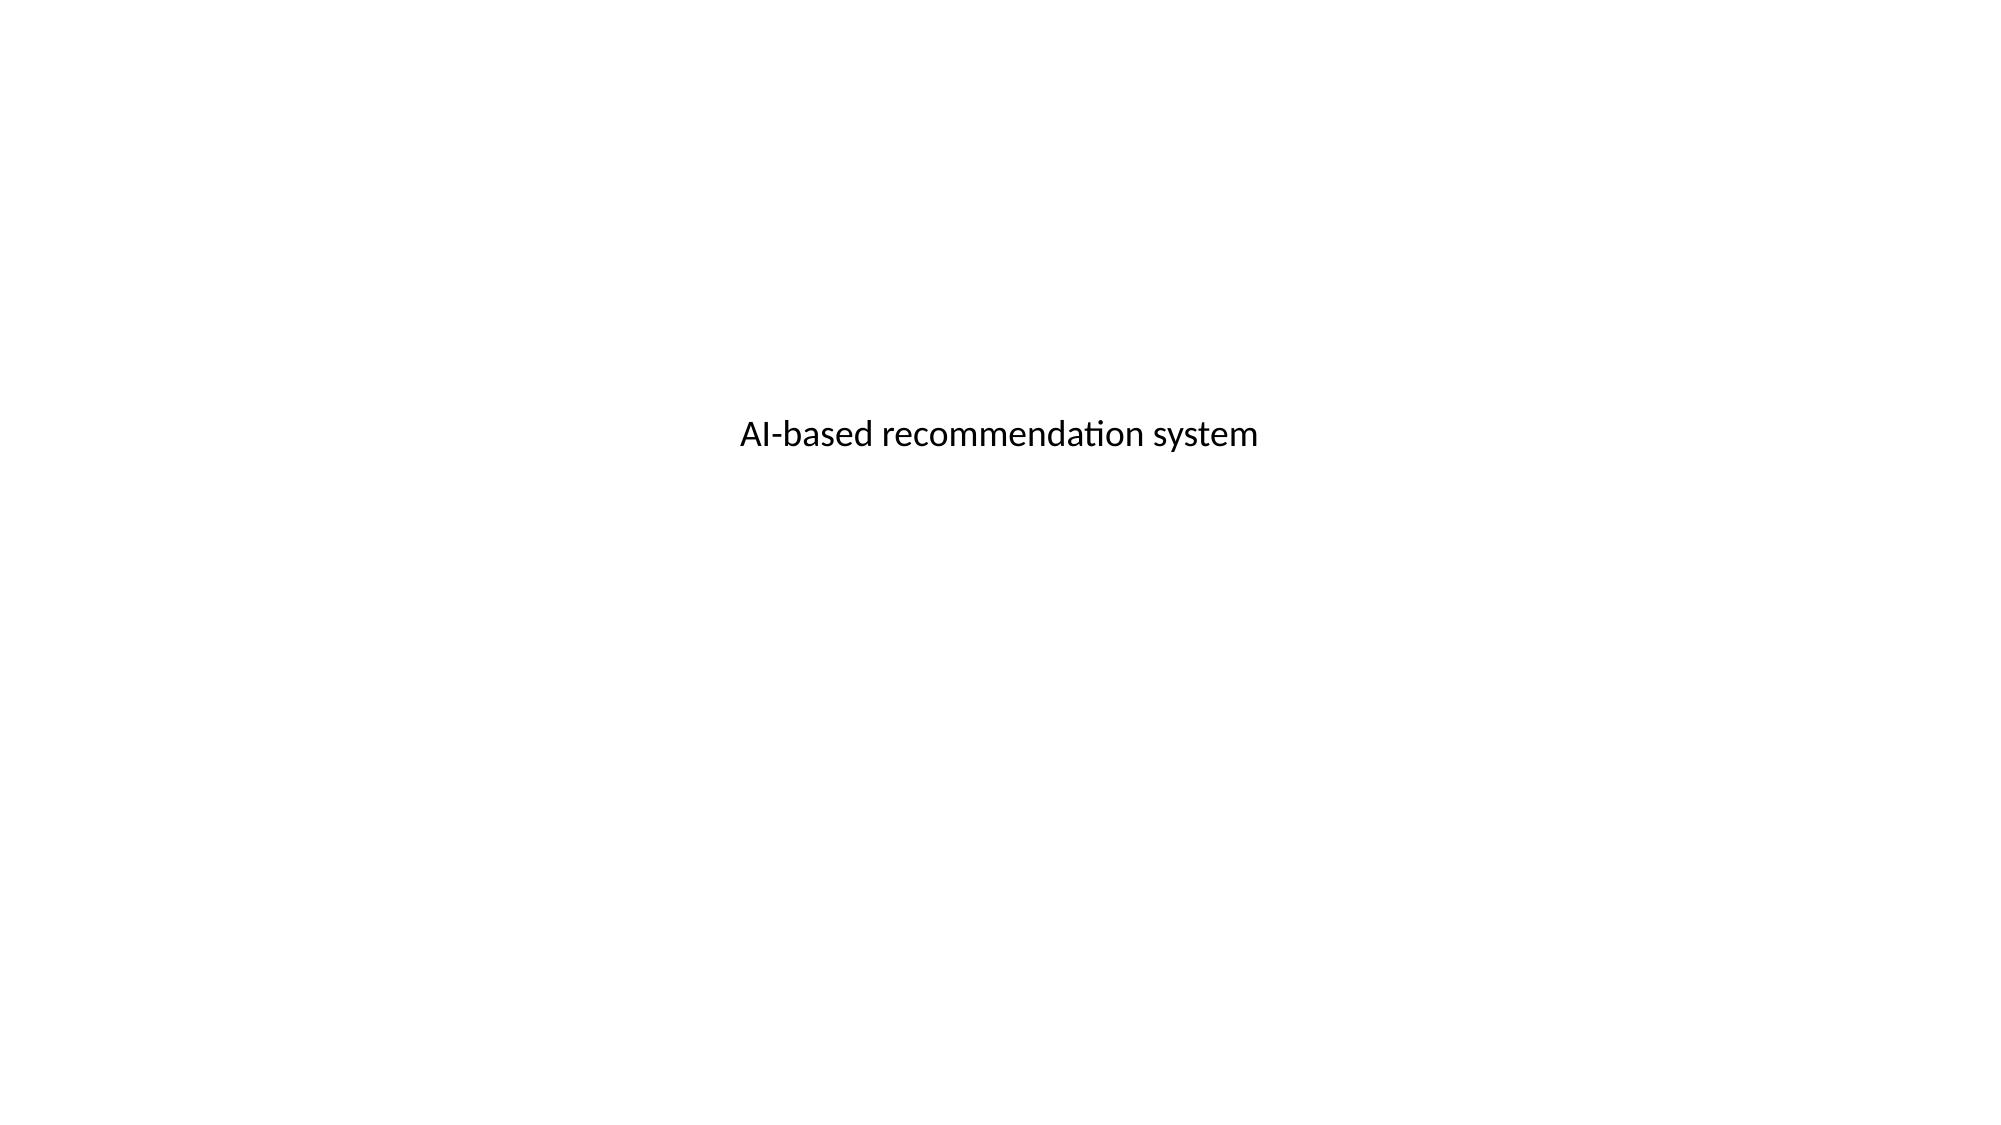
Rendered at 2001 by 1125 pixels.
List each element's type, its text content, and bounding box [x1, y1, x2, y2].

text_box AI-based recommendation system [725, 401, 1275, 462]
